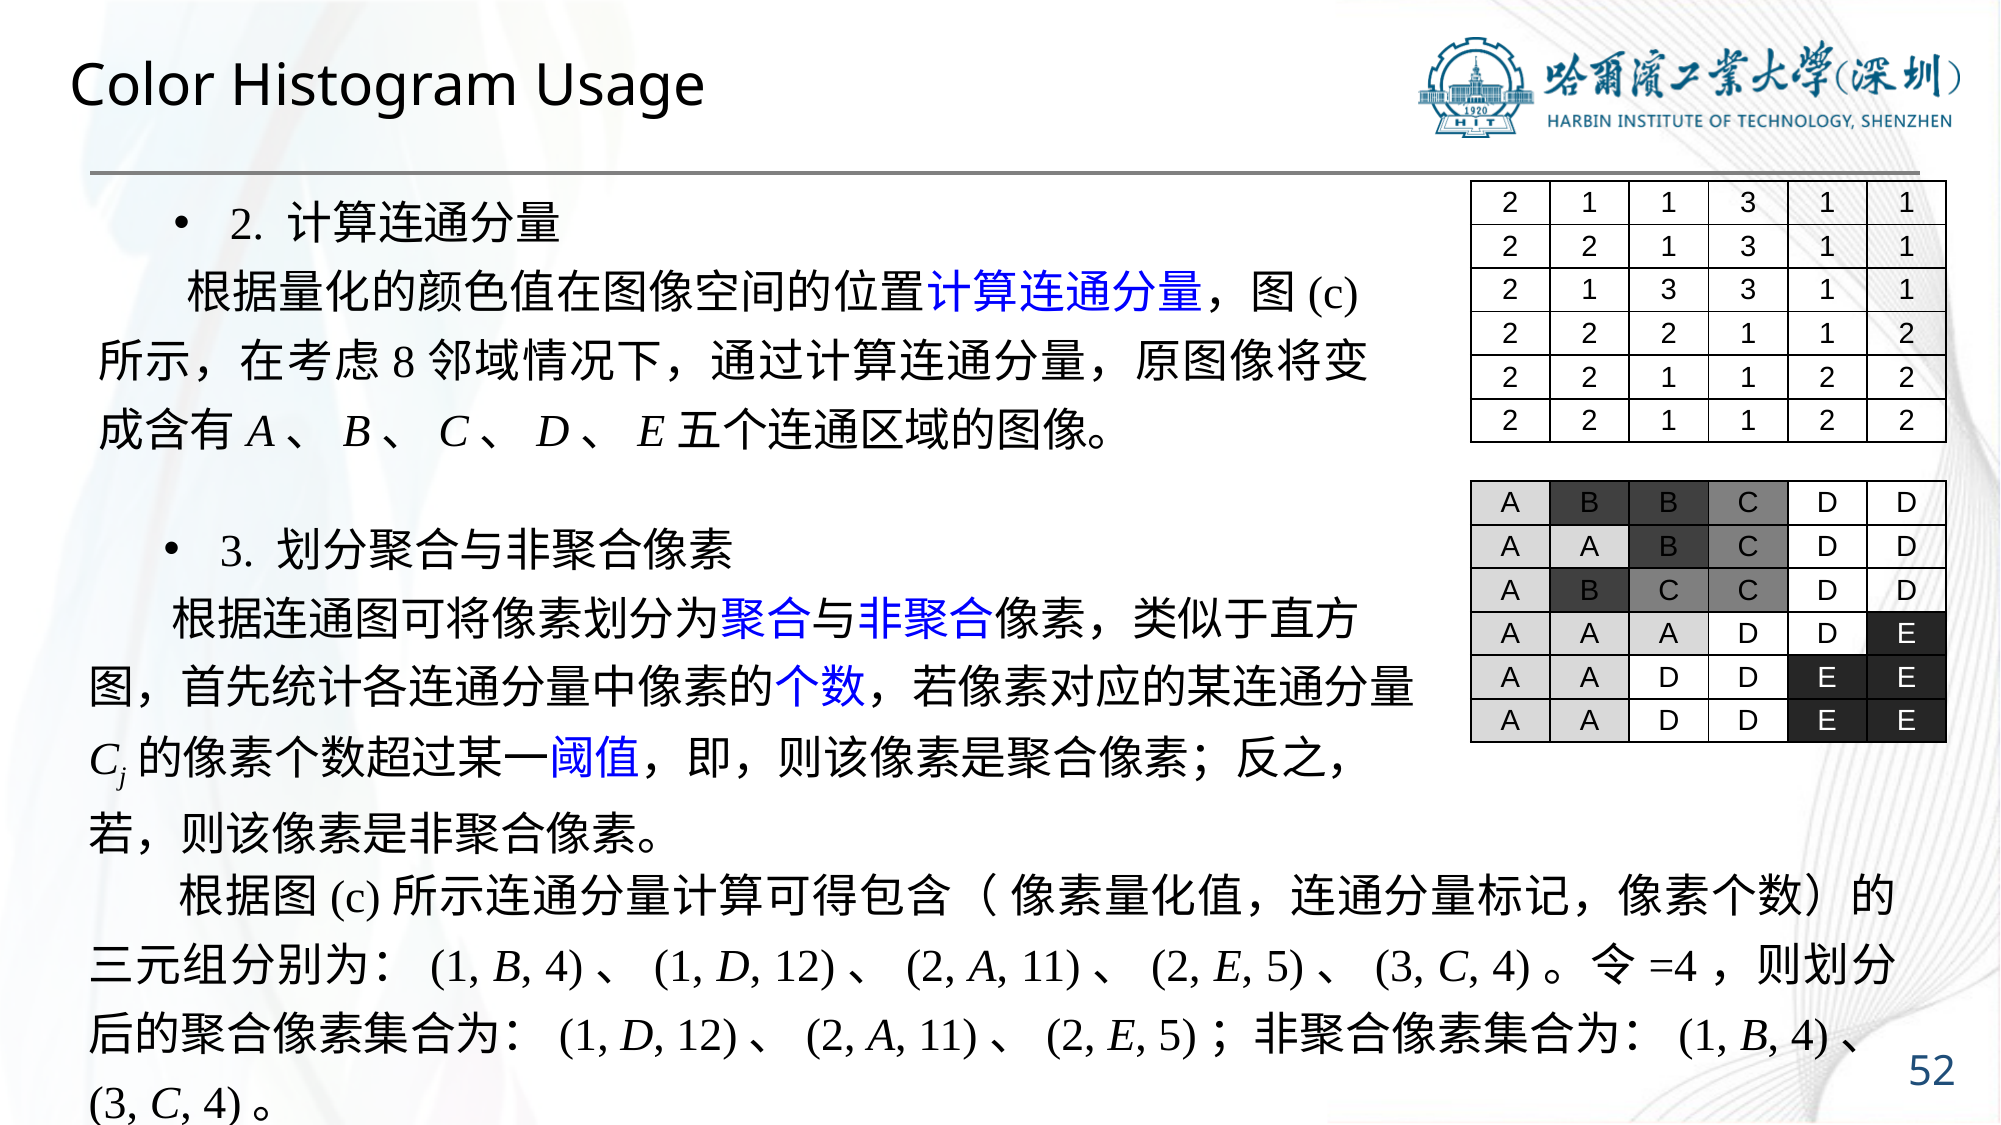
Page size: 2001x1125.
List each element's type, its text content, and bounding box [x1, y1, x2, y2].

title Color Histogram Usage [54, 0, 1385, 174]
table_cell 1 [1789, 225, 1866, 267]
table_cell E [1868, 656, 1945, 698]
table_cell 1 [1789, 269, 1866, 311]
table_cell D [1630, 700, 1708, 741]
table_cell 2 [1630, 312, 1708, 354]
table_cell 2 [1472, 312, 1549, 354]
table_cell 2 [1868, 312, 1945, 354]
table_cell D [1789, 569, 1866, 611]
table_header 1 [1789, 182, 1866, 224]
table_cell 1 [1709, 400, 1787, 441]
table_cell 1 [1709, 356, 1787, 398]
table_header B [1630, 482, 1708, 524]
table_cell 1 [1868, 225, 1945, 267]
table_cell 2 [1551, 400, 1628, 441]
table_cell A [1472, 656, 1549, 698]
table_cell A [1472, 700, 1549, 741]
table_cell D [1789, 613, 1866, 654]
table_cell 1 [1709, 312, 1787, 354]
table_cell D [1868, 569, 1945, 611]
table_cell D [1709, 613, 1787, 654]
table_cell C [1709, 569, 1787, 611]
table_cell D [1868, 526, 1945, 567]
table_header 1 [1551, 182, 1628, 224]
table_header 3 [1709, 182, 1787, 224]
table_cell A [1472, 613, 1549, 654]
table_header 1 [1630, 182, 1708, 224]
table_cell A [1551, 526, 1628, 567]
table_cell D [1630, 656, 1708, 698]
table_cell D [1709, 656, 1787, 698]
text_box 2. 计算连通分量 根据量化的颜色值在图像空间的位置计算连通分量，图(c)所示，在考虑8邻域情况下，通过计算连通分量，原图像将变成含有A、B、C、D、E五个连通区域的图像。 [83, 173, 1385, 463]
table_cell A [1472, 526, 1549, 567]
table_cell 1 [1551, 269, 1628, 311]
table_header D [1868, 482, 1945, 524]
table_cell A [1551, 613, 1628, 654]
table_header A [1472, 482, 1549, 524]
table_cell C [1630, 569, 1708, 611]
table_header B [1551, 482, 1628, 524]
table_header 1 [1868, 182, 1945, 224]
table_cell 2 [1789, 356, 1866, 398]
table_cell 2 [1551, 225, 1628, 267]
table_cell 2 [1472, 269, 1549, 311]
table_cell 2 [1551, 312, 1628, 354]
table_cell E [1868, 613, 1945, 654]
table_cell 2 [1551, 356, 1628, 398]
table_cell 1 [1630, 225, 1708, 267]
table_header C [1709, 482, 1787, 524]
table_cell E [1789, 700, 1866, 741]
table_cell 2 [1472, 400, 1549, 441]
table_cell E [1789, 656, 1866, 698]
table_cell 1 [1789, 312, 1866, 354]
table_cell A [1472, 569, 1549, 611]
table_cell 1 [1630, 356, 1708, 398]
table_cell 2 [1472, 356, 1549, 398]
table_cell 2 [1868, 400, 1945, 441]
table_cell 2 [1868, 356, 1945, 398]
table_cell 3 [1709, 269, 1787, 311]
table_cell C [1709, 526, 1787, 567]
table_cell B [1630, 526, 1708, 567]
slide_number 52 [1521, 1042, 1972, 1103]
table_cell A [1630, 613, 1708, 654]
table_cell D [1789, 526, 1866, 567]
picture [0, 0, 2001, 1125]
table_cell E [1868, 700, 1945, 741]
table_cell 1 [1630, 400, 1708, 441]
table_header D [1789, 482, 1866, 524]
table_cell A [1551, 700, 1628, 741]
table_cell 3 [1709, 225, 1787, 267]
table_cell 3 [1630, 269, 1708, 311]
table_cell 2 [1789, 400, 1866, 441]
table_cell B [1551, 569, 1628, 611]
table_header 2 [1472, 182, 1549, 224]
table_cell D [1709, 700, 1787, 741]
table_cell 1 [1868, 269, 1945, 311]
table_cell 2 [1472, 225, 1549, 267]
table_cell A [1551, 656, 1628, 698]
